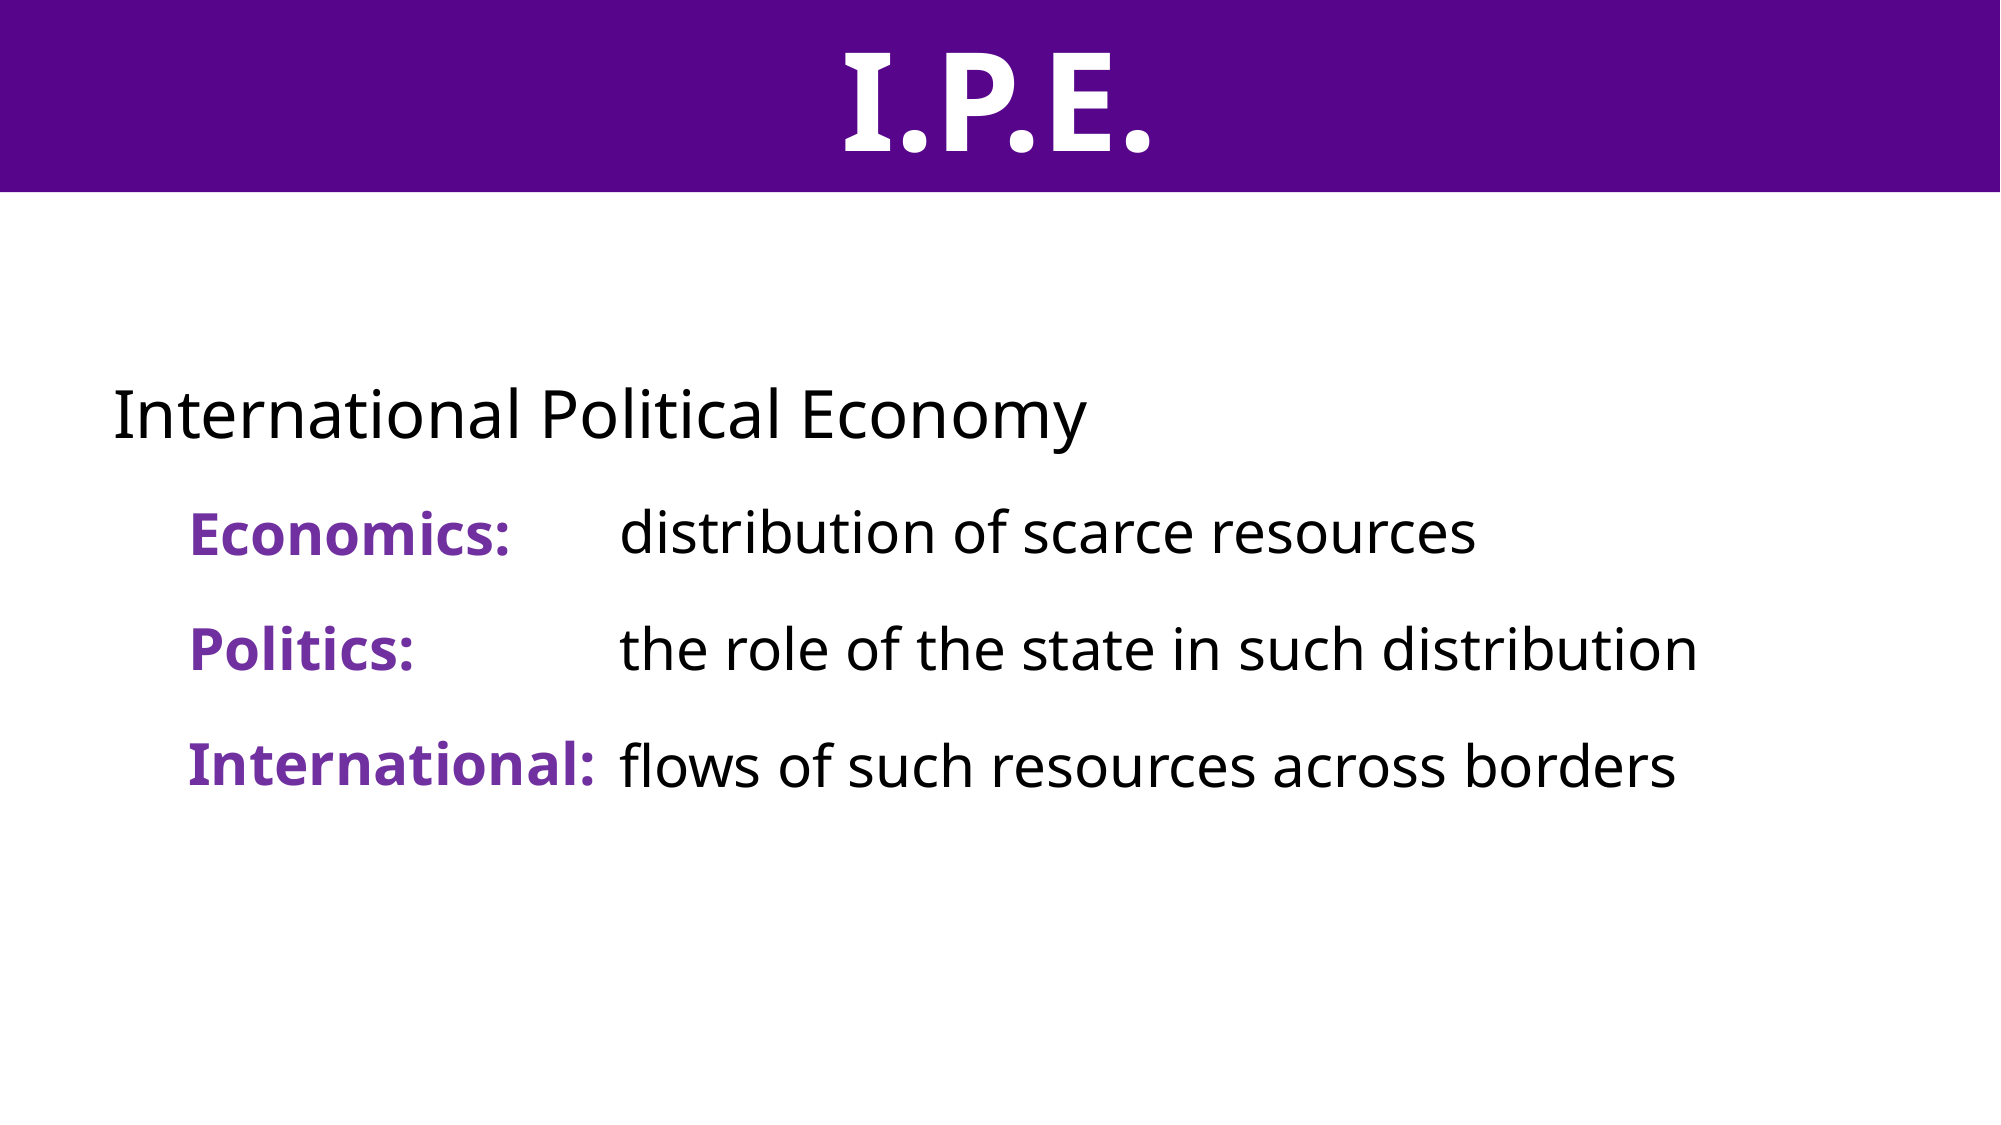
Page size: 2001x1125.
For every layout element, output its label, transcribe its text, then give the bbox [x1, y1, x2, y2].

text_box flows of such resources across borders [604, 722, 1982, 807]
text_box the role of the state in such distribution [604, 604, 1996, 690]
text_box International Political Economy Economics: Politics: International: [98, 373, 1843, 806]
text_box distribution of scarce resources [604, 488, 1605, 573]
text_box I.P.E. [0, 0, 2000, 194]
